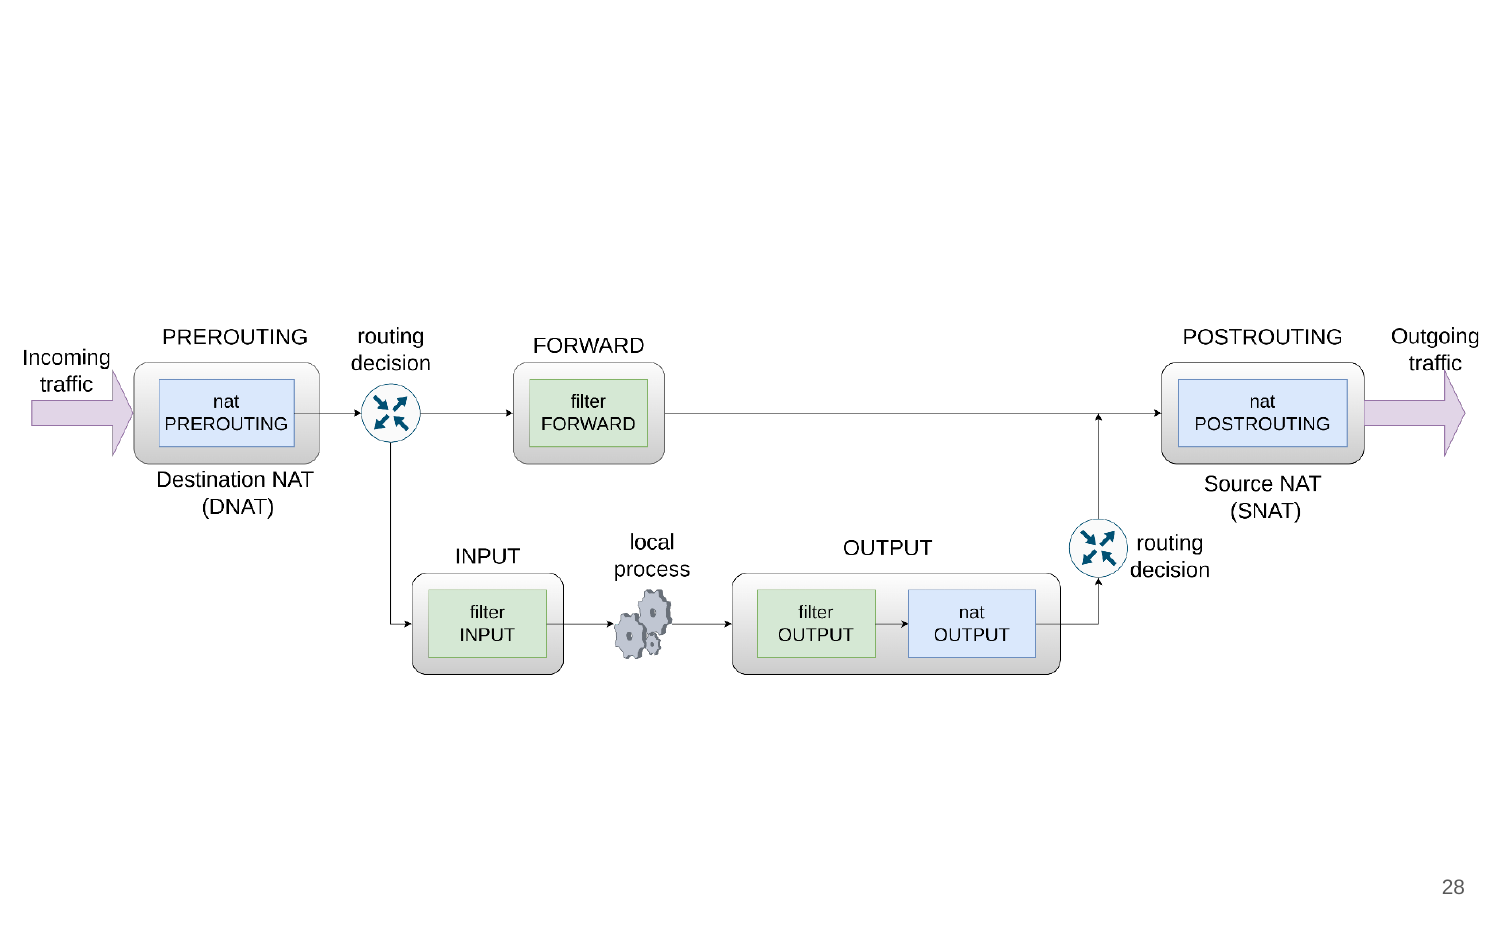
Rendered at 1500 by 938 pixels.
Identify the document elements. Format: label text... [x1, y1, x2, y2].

picture [11, 311, 1500, 677]
slide_number ‹#› [1389, 849, 1480, 922]
